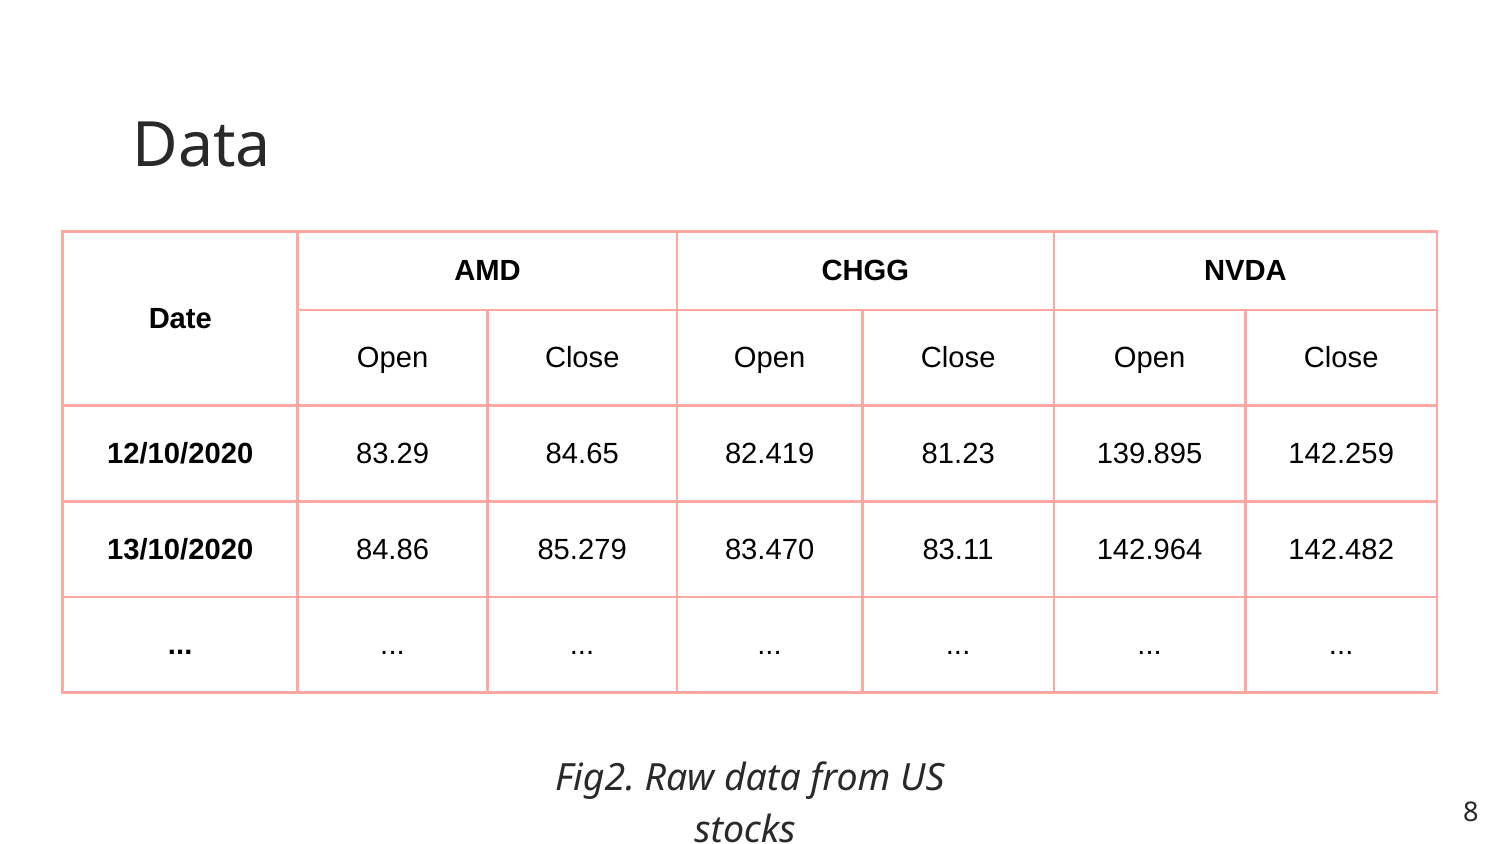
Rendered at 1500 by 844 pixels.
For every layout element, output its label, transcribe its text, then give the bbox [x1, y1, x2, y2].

table_cell Open [678, 311, 861, 404]
table_cell 84.86 [299, 503, 486, 596]
table_cell Open [1055, 311, 1244, 404]
table_cell 81.23 [864, 407, 1053, 500]
table_cell 82.419 [678, 407, 861, 500]
table_cell ... [1055, 598, 1244, 691]
table_cell 142.964 [1055, 503, 1244, 596]
table_cell ... [1247, 598, 1436, 691]
table_cell 83.470 [678, 503, 861, 596]
table_cell 142.482 [1247, 503, 1436, 596]
table_cell 83.29 [299, 407, 486, 500]
table_cell 142.259 [1247, 407, 1436, 500]
table_cell Close [864, 311, 1053, 404]
table_cell 85.279 [489, 503, 676, 596]
table_header Date [64, 233, 296, 404]
text_box Fig2. Raw data from US stocks [503, 731, 996, 844]
table_header CHGG [678, 233, 1053, 309]
table_cell ... [489, 598, 676, 691]
table_cell ... [864, 598, 1053, 691]
slide_number ‹#› [1403, 779, 1494, 844]
table_cell Close [489, 311, 676, 404]
table_cell Close [1247, 311, 1436, 404]
table_cell ... [299, 598, 486, 691]
title Data [117, 88, 753, 178]
table_cell 13/10/2020 [64, 503, 296, 596]
table_cell ... [678, 598, 861, 691]
table_cell 139.895 [1055, 407, 1244, 500]
table_cell 84.65 [489, 407, 676, 500]
table_cell Open [299, 311, 486, 404]
table_header NVDA [1055, 233, 1436, 309]
table_header AMD [299, 233, 676, 309]
table_cell 12/10/2020 [64, 407, 296, 500]
table_cell ... [64, 598, 296, 691]
table_cell 83.11 [864, 503, 1053, 596]
